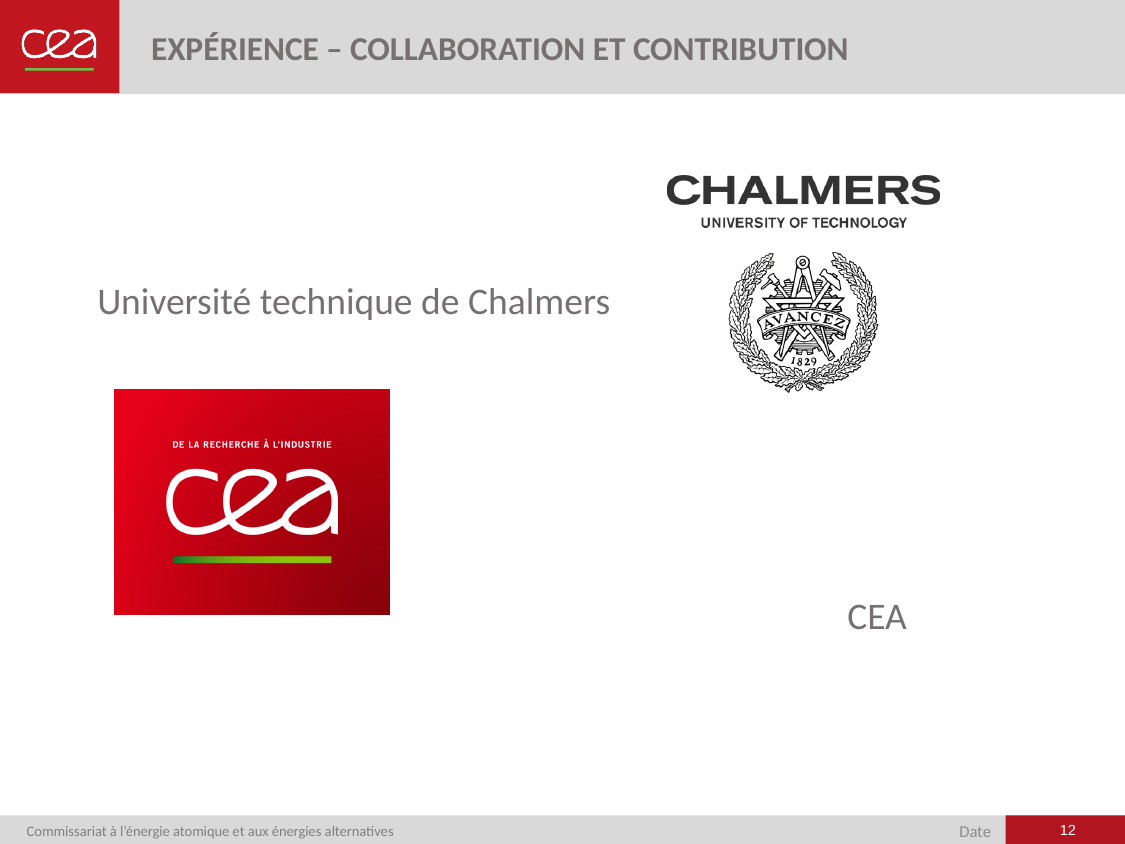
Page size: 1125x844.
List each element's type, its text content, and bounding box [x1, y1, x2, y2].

picture [114, 389, 390, 615]
text_box Expérience – collaboration et contribution [136, 24, 1125, 71]
text_box Université technique de Chalmers CEA Journée Visu 2019 [82, 269, 981, 732]
text_box <numéro> [1029, 820, 1107, 839]
picture [20, 27, 97, 71]
picture [649, 138, 957, 414]
